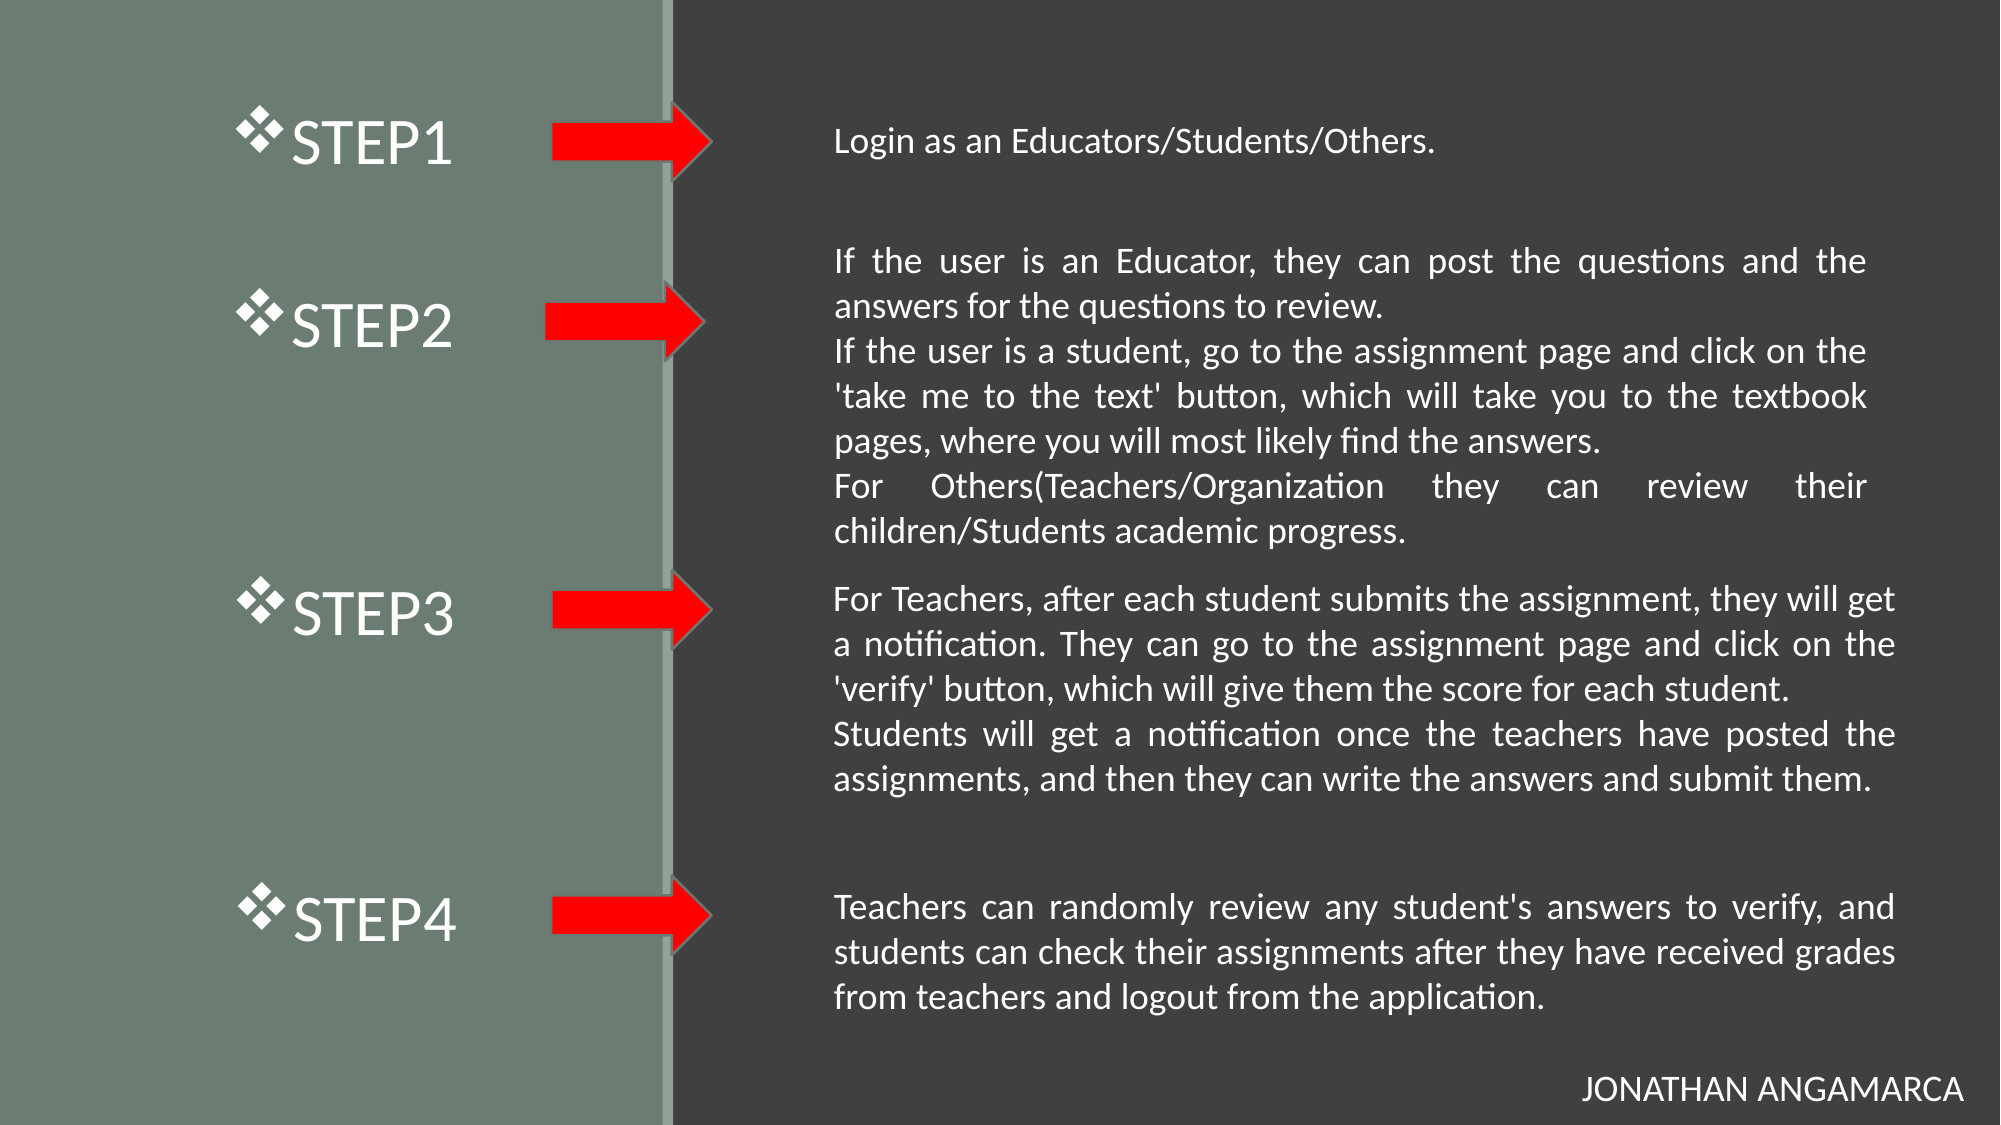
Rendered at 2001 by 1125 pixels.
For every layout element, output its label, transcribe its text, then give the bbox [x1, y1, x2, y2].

text_box STEP3 [216, 561, 482, 657]
text_box For Teachers, after each student submits the assignment, they will get a notification. They can go to the assignment page and click on the 'verify' button, which will give them the score for each student. Students will get a notification once the teachers have posted the assignments, and then they can write the answers and submit them. [818, 566, 1913, 807]
text_box [542, 280, 706, 363]
text_box [736, 120, 1925, 181]
text_box If the user is an Educator, they can post the questions and the answers for the questions to review. If the user is a student, go to the assignment page and click on the 'take me to the text' button, which will take you to the textbook pages, where you will most likely find the answers. For Others(Teachers/Organization they can review their children/Students academic progress. [819, 228, 1884, 559]
text_box [549, 100, 713, 183]
text_box JONATHAN ANGAMARCA [1566, 1056, 2000, 1125]
text_box STEP4 [217, 867, 482, 963]
text_box STEP2 [215, 273, 482, 369]
text_box [549, 874, 713, 957]
text_box Login as an Educators/Students/Others. [819, 108, 1615, 169]
text_box Teachers can randomly review any student's answers to verify, and students can check their assignments after they have received grades from teachers and logout from the application. [818, 874, 1912, 1025]
text_box [549, 568, 713, 651]
text_box STEP1 [215, 90, 568, 186]
